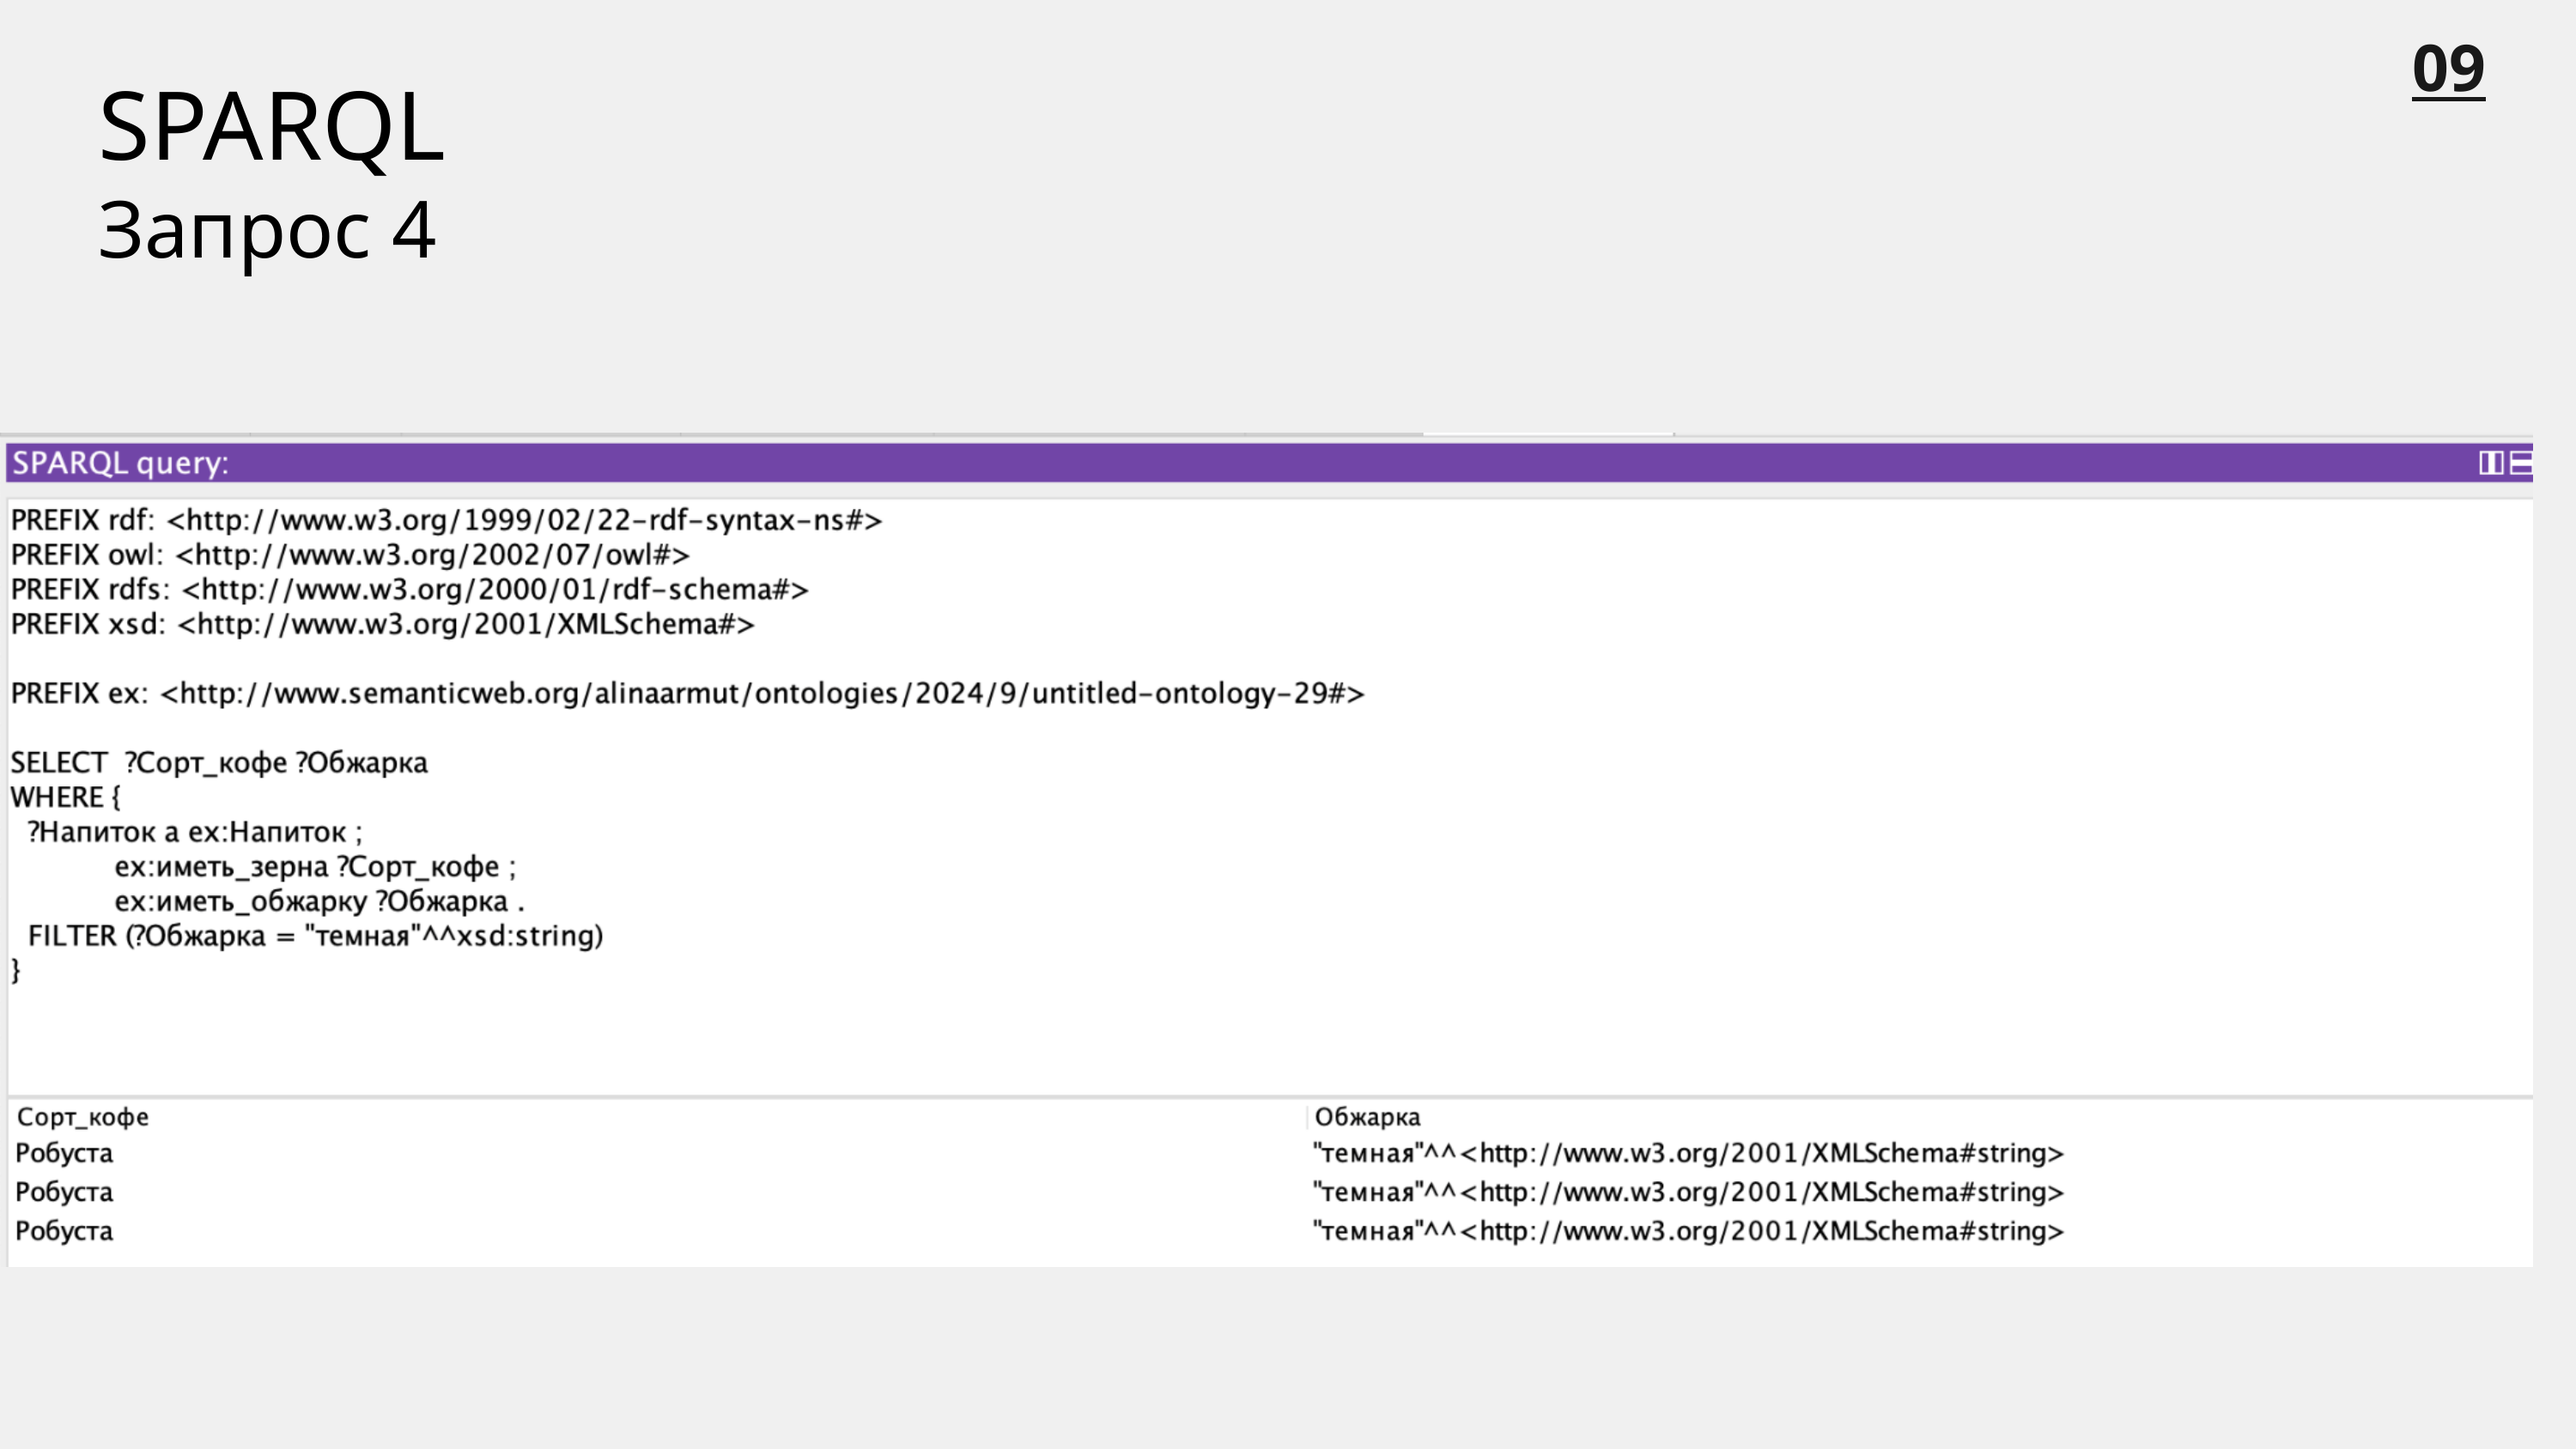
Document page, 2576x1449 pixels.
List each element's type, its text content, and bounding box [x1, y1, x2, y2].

text_box 09 [2412, 11, 2576, 105]
text_box SPARQL Запрос 4 [85, 52, 992, 197]
picture [0, 433, 2534, 1267]
